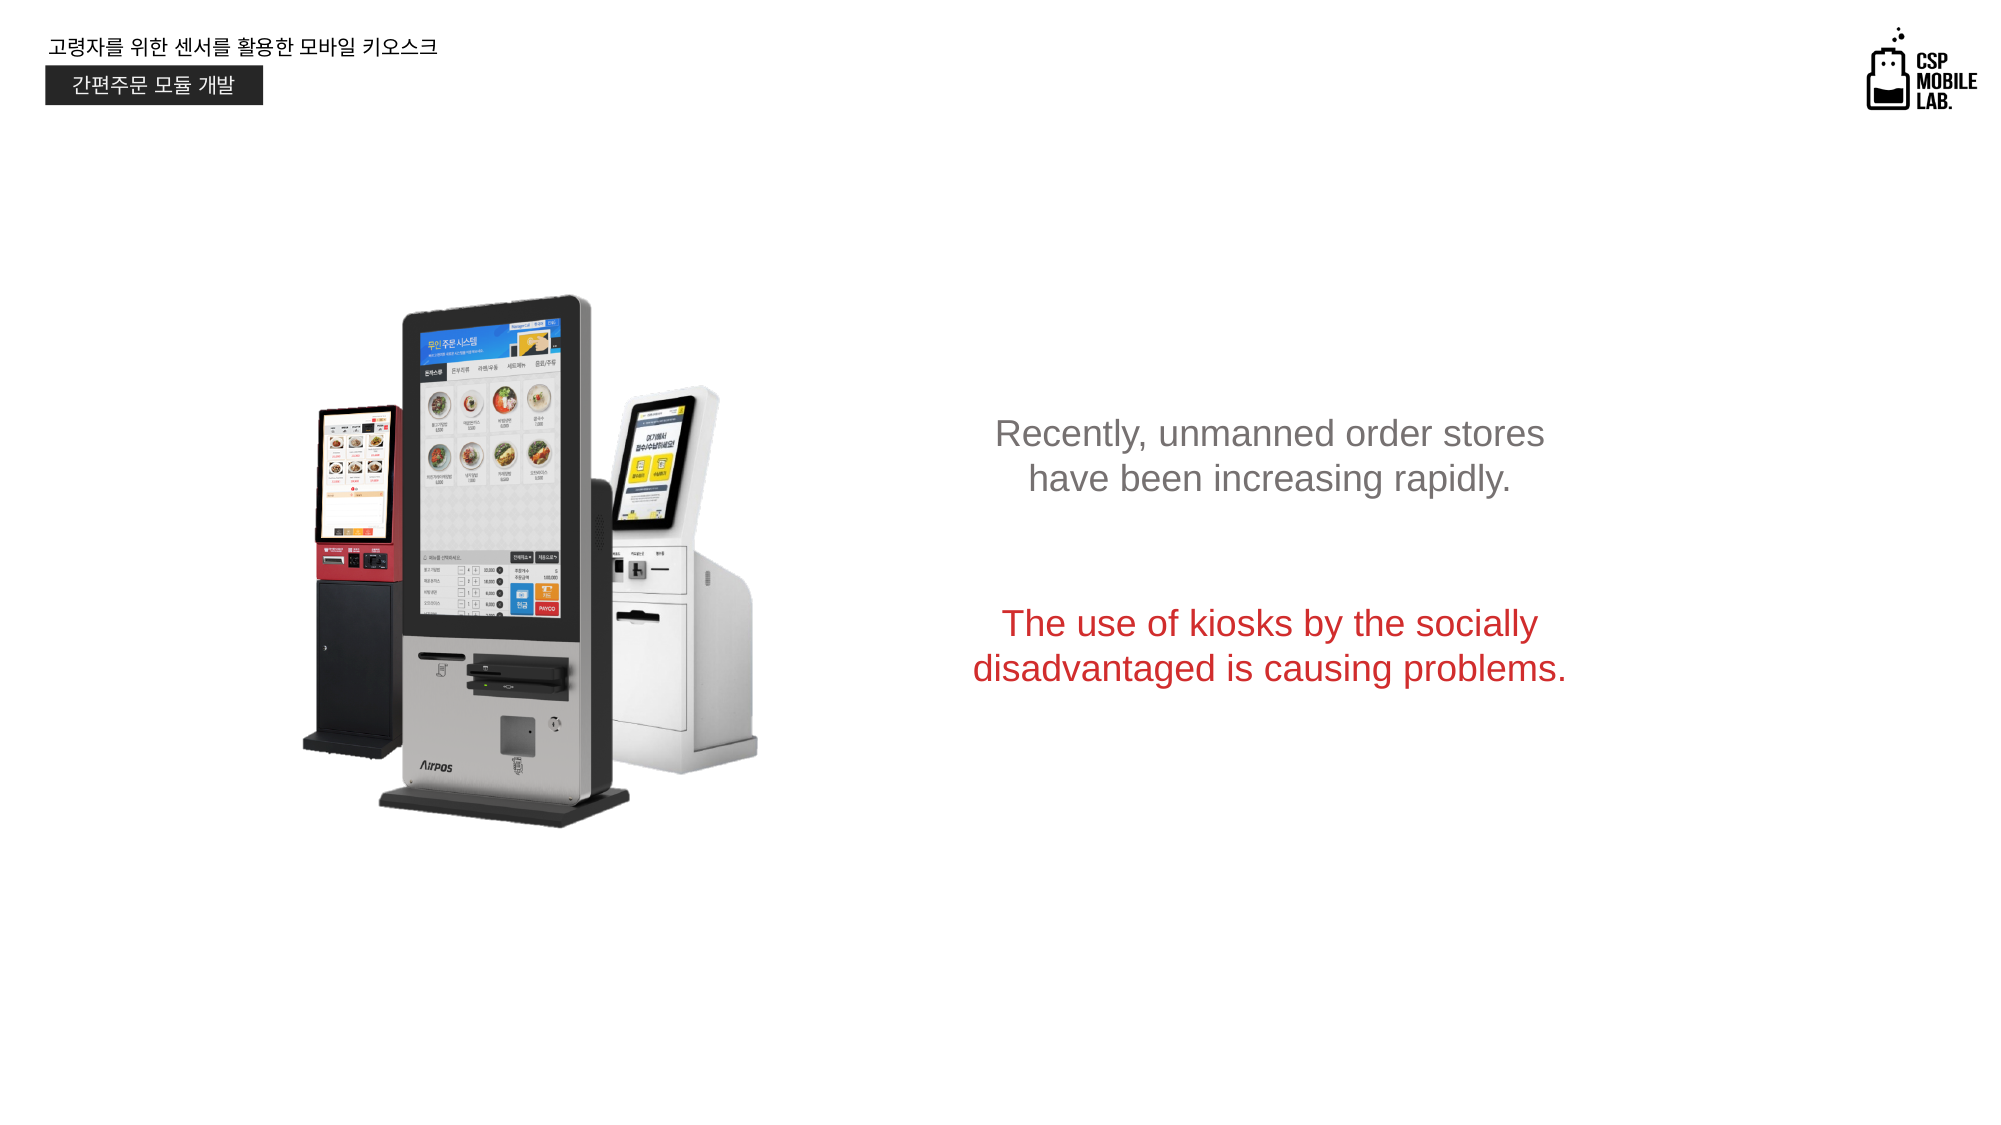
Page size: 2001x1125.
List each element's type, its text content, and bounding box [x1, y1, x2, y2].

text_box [232, 278, 761, 835]
text_box The use of kiosks by the socially disadvantaged is causing problems. [873, 591, 1667, 697]
picture [1848, 0, 1995, 147]
text_box 고령자를 위한 센서를 활용한 모바일 키오스크 [0, 14, 575, 68]
text_box Recently, unmanned order stores have been increasing rapidly. [761, 401, 1859, 507]
text_box 간편주문 모듈 개발 [45, 65, 264, 106]
